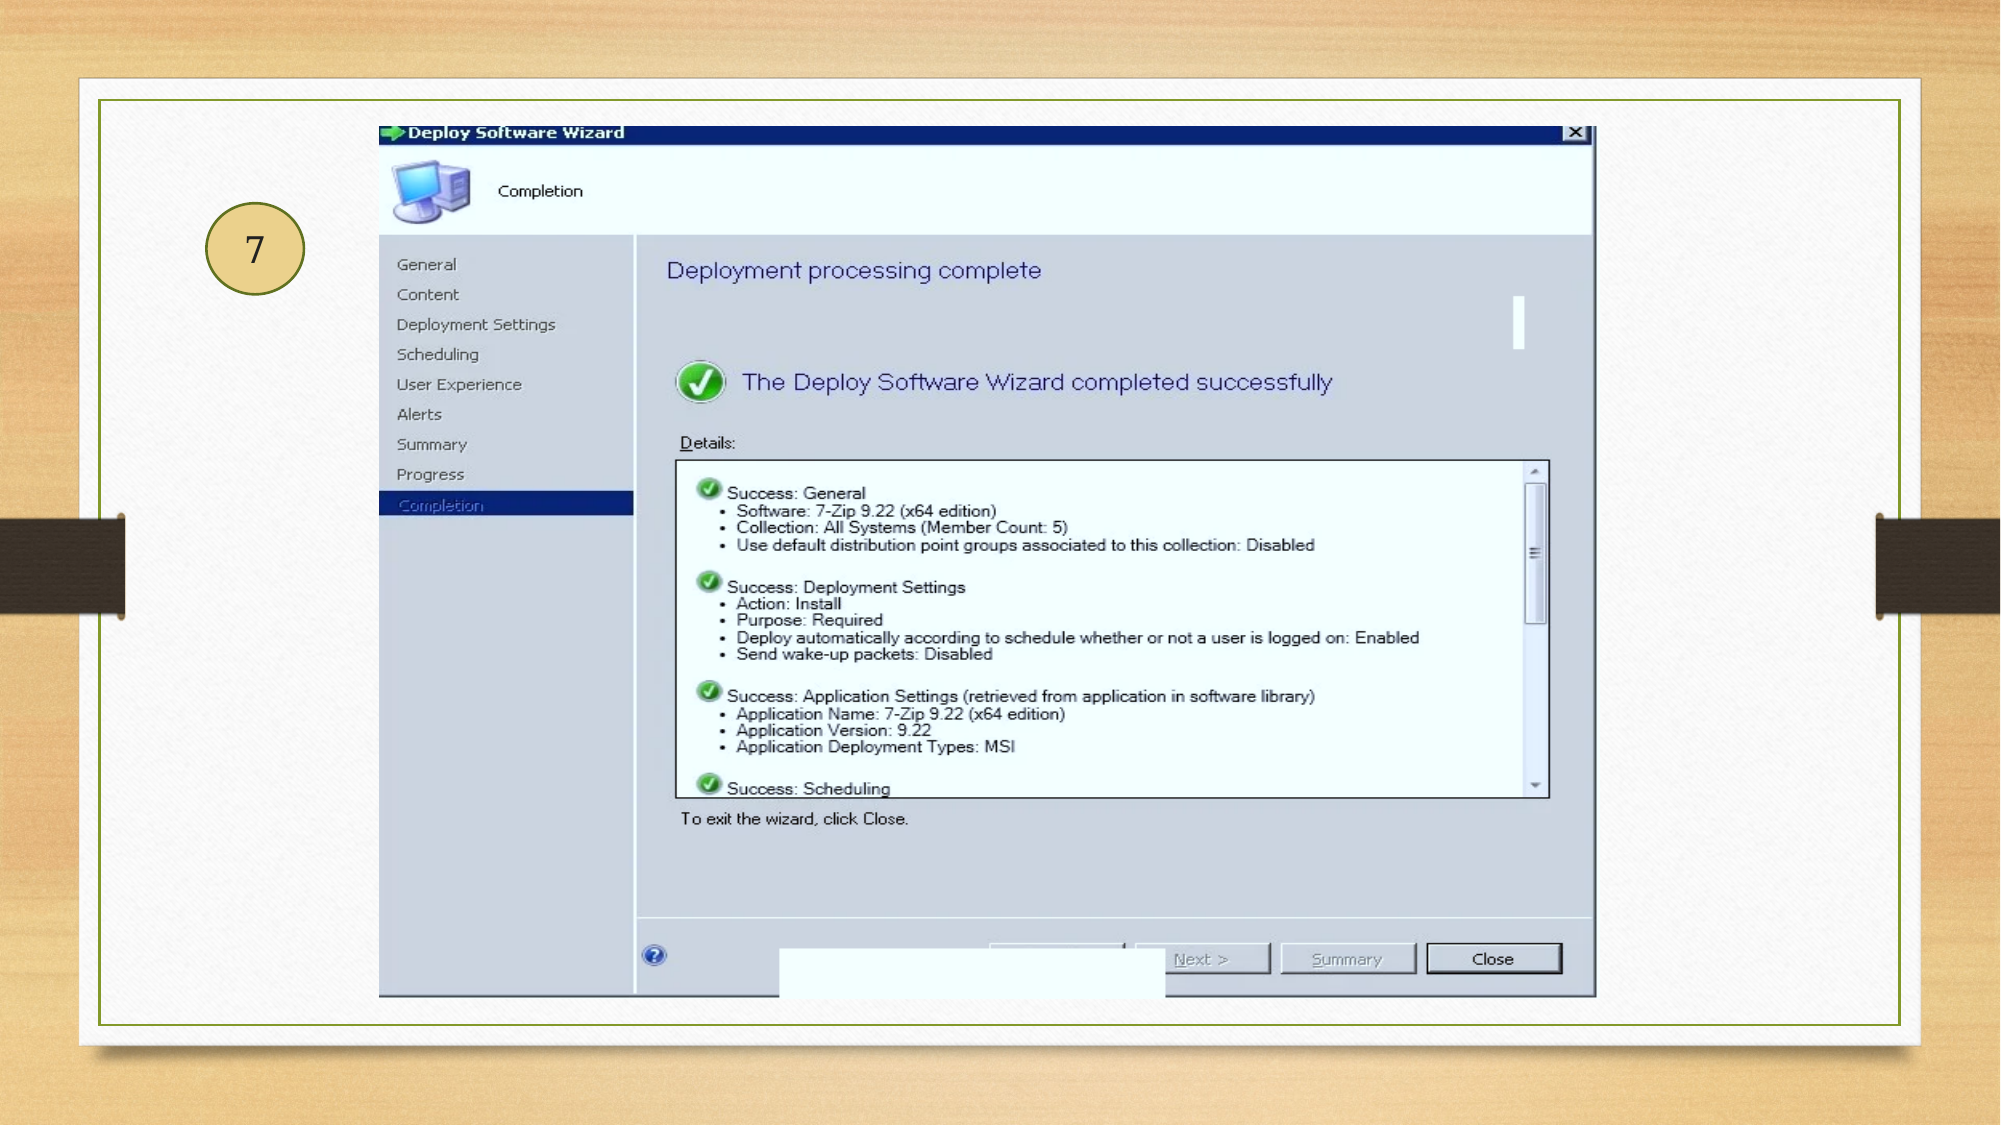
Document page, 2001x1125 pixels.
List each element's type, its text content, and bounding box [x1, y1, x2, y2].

text_box 7 [205, 201, 306, 296]
picture [0, 0, 2001, 1125]
